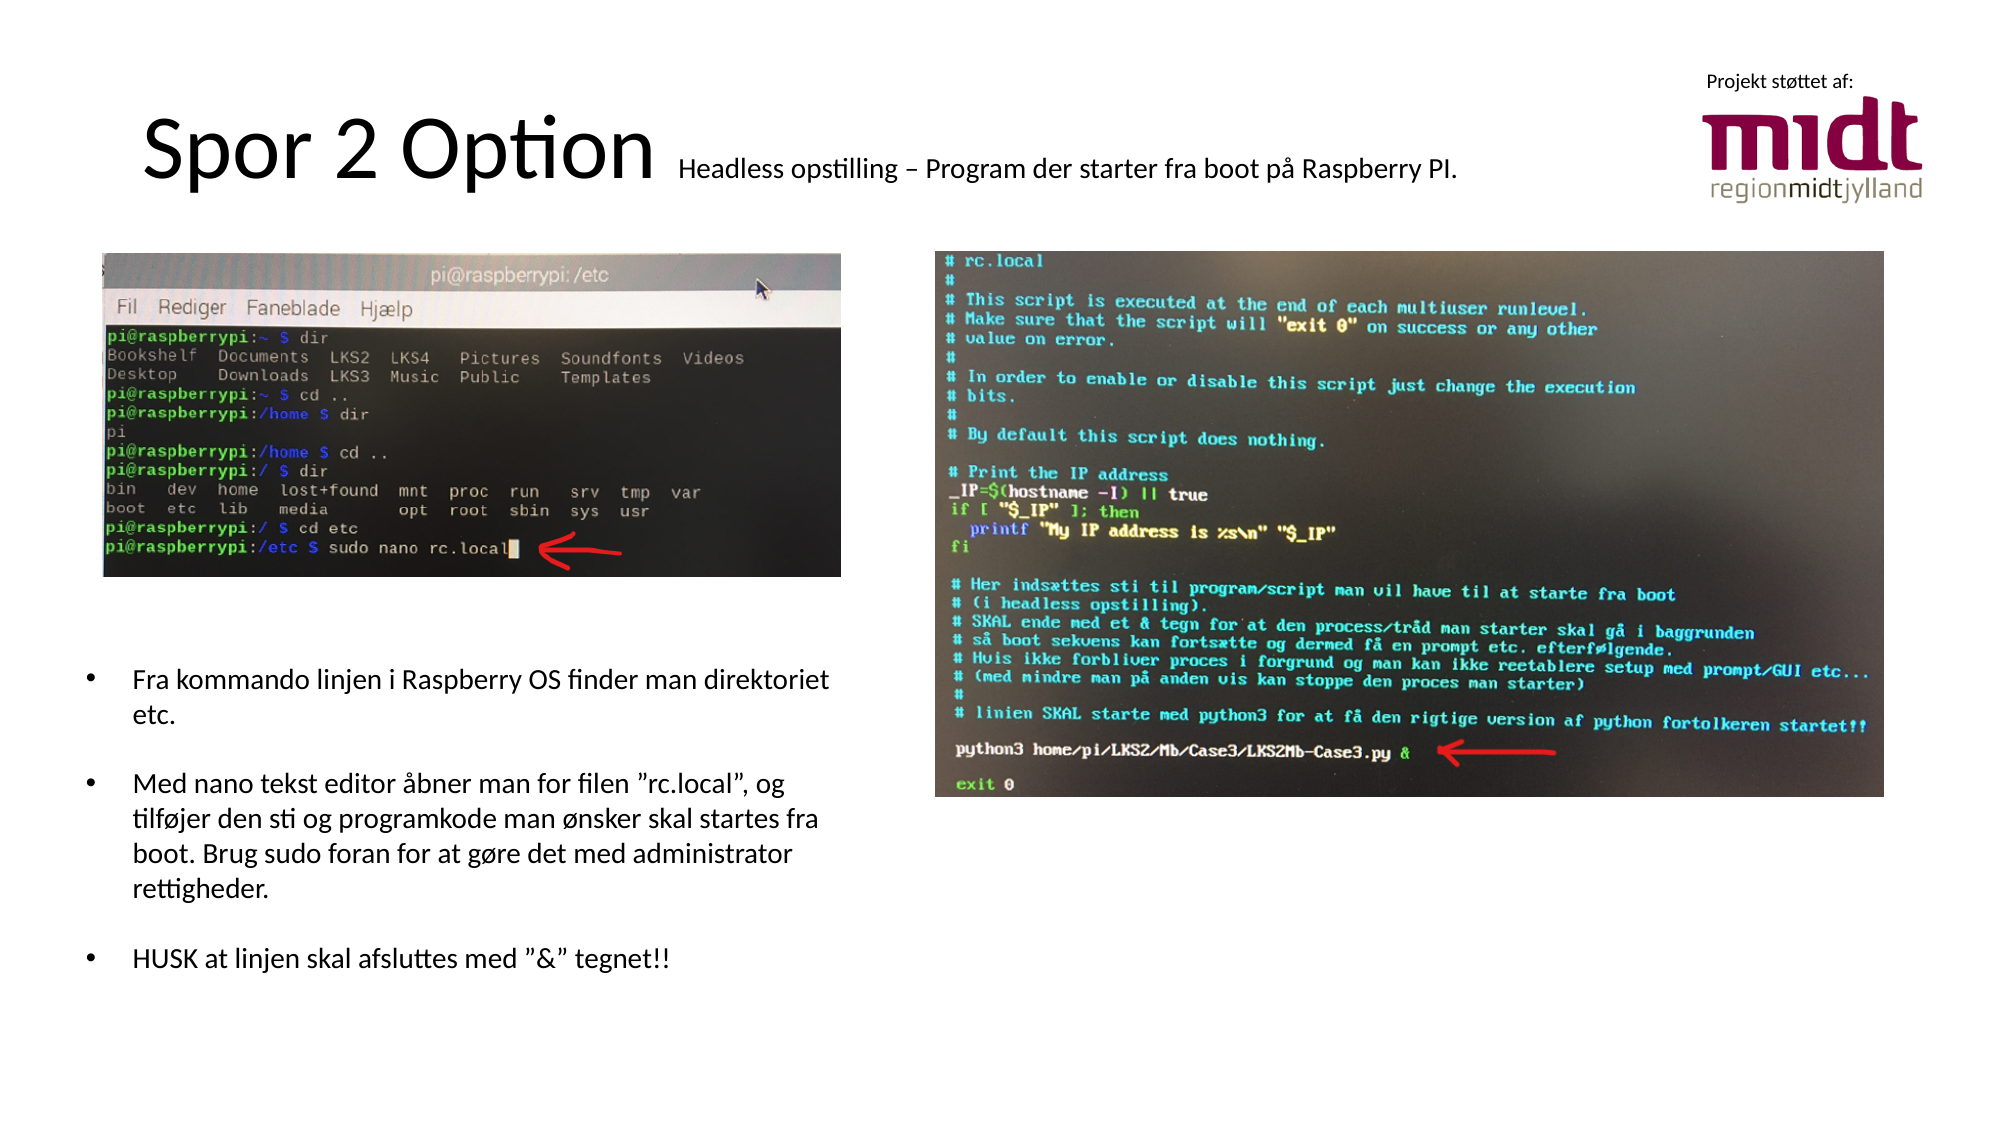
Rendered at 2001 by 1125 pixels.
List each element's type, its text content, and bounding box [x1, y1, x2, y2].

text_box Fra kommando linjen i Raspberry OS finder man direktoriet etc. Med nano tekst editor åbner man for filen ”rc.local”, og tilføjer den sti og programkode man ønsker skal startes fra boot. Brug sudo foran for at gøre det med administrator rettigheder. HUSK at linjen skal afsluttes med ”&” tegnet!! [71, 652, 872, 982]
picture [935, 251, 1884, 797]
picture [102, 253, 841, 577]
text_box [127, 59, 1923, 207]
